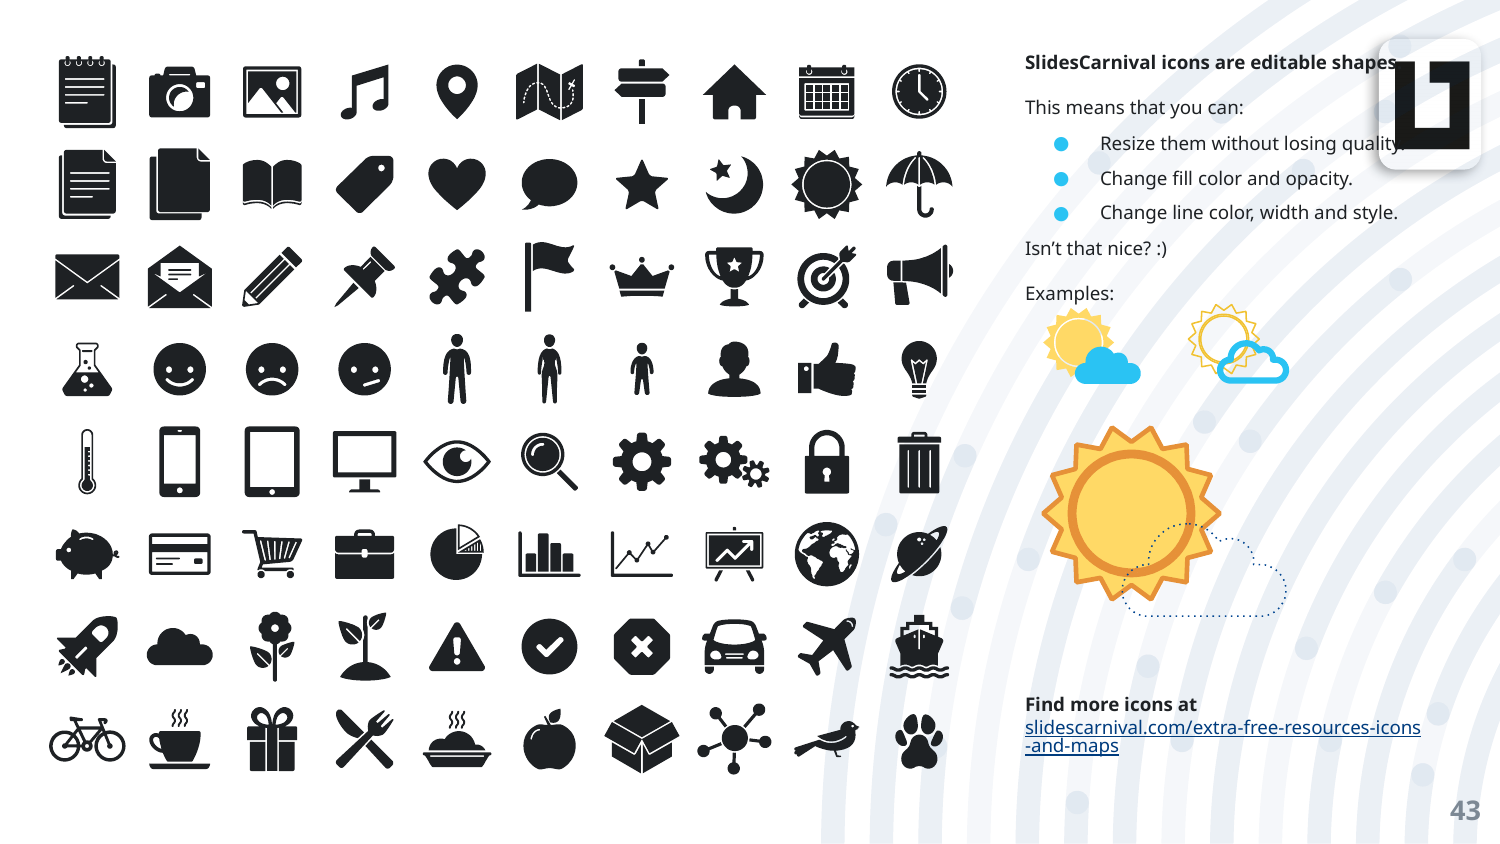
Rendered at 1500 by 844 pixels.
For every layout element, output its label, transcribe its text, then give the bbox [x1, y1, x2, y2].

text_box [146, 628, 213, 666]
text_box [153, 343, 206, 396]
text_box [241, 529, 303, 579]
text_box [705, 526, 764, 582]
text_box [246, 706, 298, 772]
text_box [335, 155, 394, 213]
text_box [614, 59, 670, 125]
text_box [241, 246, 303, 308]
text_box [616, 159, 668, 210]
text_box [791, 149, 863, 220]
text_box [1042, 307, 1115, 378]
text_box [49, 716, 126, 762]
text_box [697, 703, 772, 775]
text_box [609, 256, 675, 297]
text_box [249, 611, 295, 682]
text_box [62, 342, 113, 397]
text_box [334, 246, 396, 308]
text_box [891, 64, 947, 119]
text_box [886, 244, 954, 306]
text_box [537, 334, 562, 404]
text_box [430, 524, 484, 581]
text_box [521, 618, 578, 675]
text_box [797, 617, 856, 676]
text_box [338, 343, 391, 396]
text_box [242, 66, 302, 118]
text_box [889, 614, 950, 679]
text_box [890, 525, 948, 583]
text_box [244, 426, 300, 498]
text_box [798, 64, 855, 120]
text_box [149, 148, 211, 221]
text_box [708, 341, 761, 397]
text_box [699, 435, 770, 488]
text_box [58, 55, 116, 129]
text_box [442, 333, 472, 405]
text_box [159, 426, 201, 498]
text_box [58, 149, 116, 220]
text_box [603, 704, 680, 774]
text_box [1043, 427, 1220, 600]
text_box [612, 432, 672, 491]
text_box [702, 64, 767, 120]
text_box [901, 340, 938, 399]
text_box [148, 533, 211, 576]
list SlidesCarnival icons are editable shapes. This means that you can: Resize them without losing quality. Change fill color and opacity. Change line color, width and style. Isn’t that nice? :) Examples: [1025, 51, 1425, 302]
text_box [804, 429, 850, 494]
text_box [422, 710, 492, 768]
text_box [704, 247, 764, 307]
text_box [422, 439, 492, 484]
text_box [334, 529, 395, 580]
text_box [521, 159, 578, 210]
text_box [429, 622, 485, 672]
text_box [340, 64, 389, 120]
list Find more icons at slidescarnival.com/extra-free-resources-icons-and-maps [1025, 692, 1425, 786]
picture [1379, 38, 1482, 170]
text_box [705, 156, 764, 214]
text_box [242, 159, 302, 210]
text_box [332, 430, 397, 493]
text_box [428, 158, 486, 211]
text_box [1261, 349, 1286, 381]
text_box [335, 709, 394, 769]
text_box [518, 531, 581, 578]
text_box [78, 428, 97, 495]
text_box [148, 708, 211, 770]
text_box [55, 529, 120, 580]
text_box [1128, 538, 1286, 617]
text_box [794, 721, 860, 758]
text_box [515, 63, 584, 121]
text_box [524, 241, 575, 312]
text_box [895, 713, 944, 769]
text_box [523, 708, 576, 770]
text_box [429, 249, 485, 305]
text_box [56, 615, 118, 678]
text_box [1188, 304, 1260, 374]
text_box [147, 245, 212, 309]
text_box [1117, 352, 1141, 384]
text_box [55, 254, 120, 300]
slide_number 43 [1391, 779, 1482, 844]
text_box [613, 618, 671, 675]
text_box [245, 343, 299, 396]
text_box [885, 150, 953, 218]
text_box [520, 432, 579, 491]
text_box [794, 522, 860, 587]
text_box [630, 342, 654, 396]
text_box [797, 342, 856, 397]
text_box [338, 612, 391, 681]
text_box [897, 431, 942, 494]
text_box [701, 619, 767, 675]
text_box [148, 66, 211, 118]
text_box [610, 531, 674, 578]
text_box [797, 245, 857, 309]
text_box [436, 64, 478, 120]
